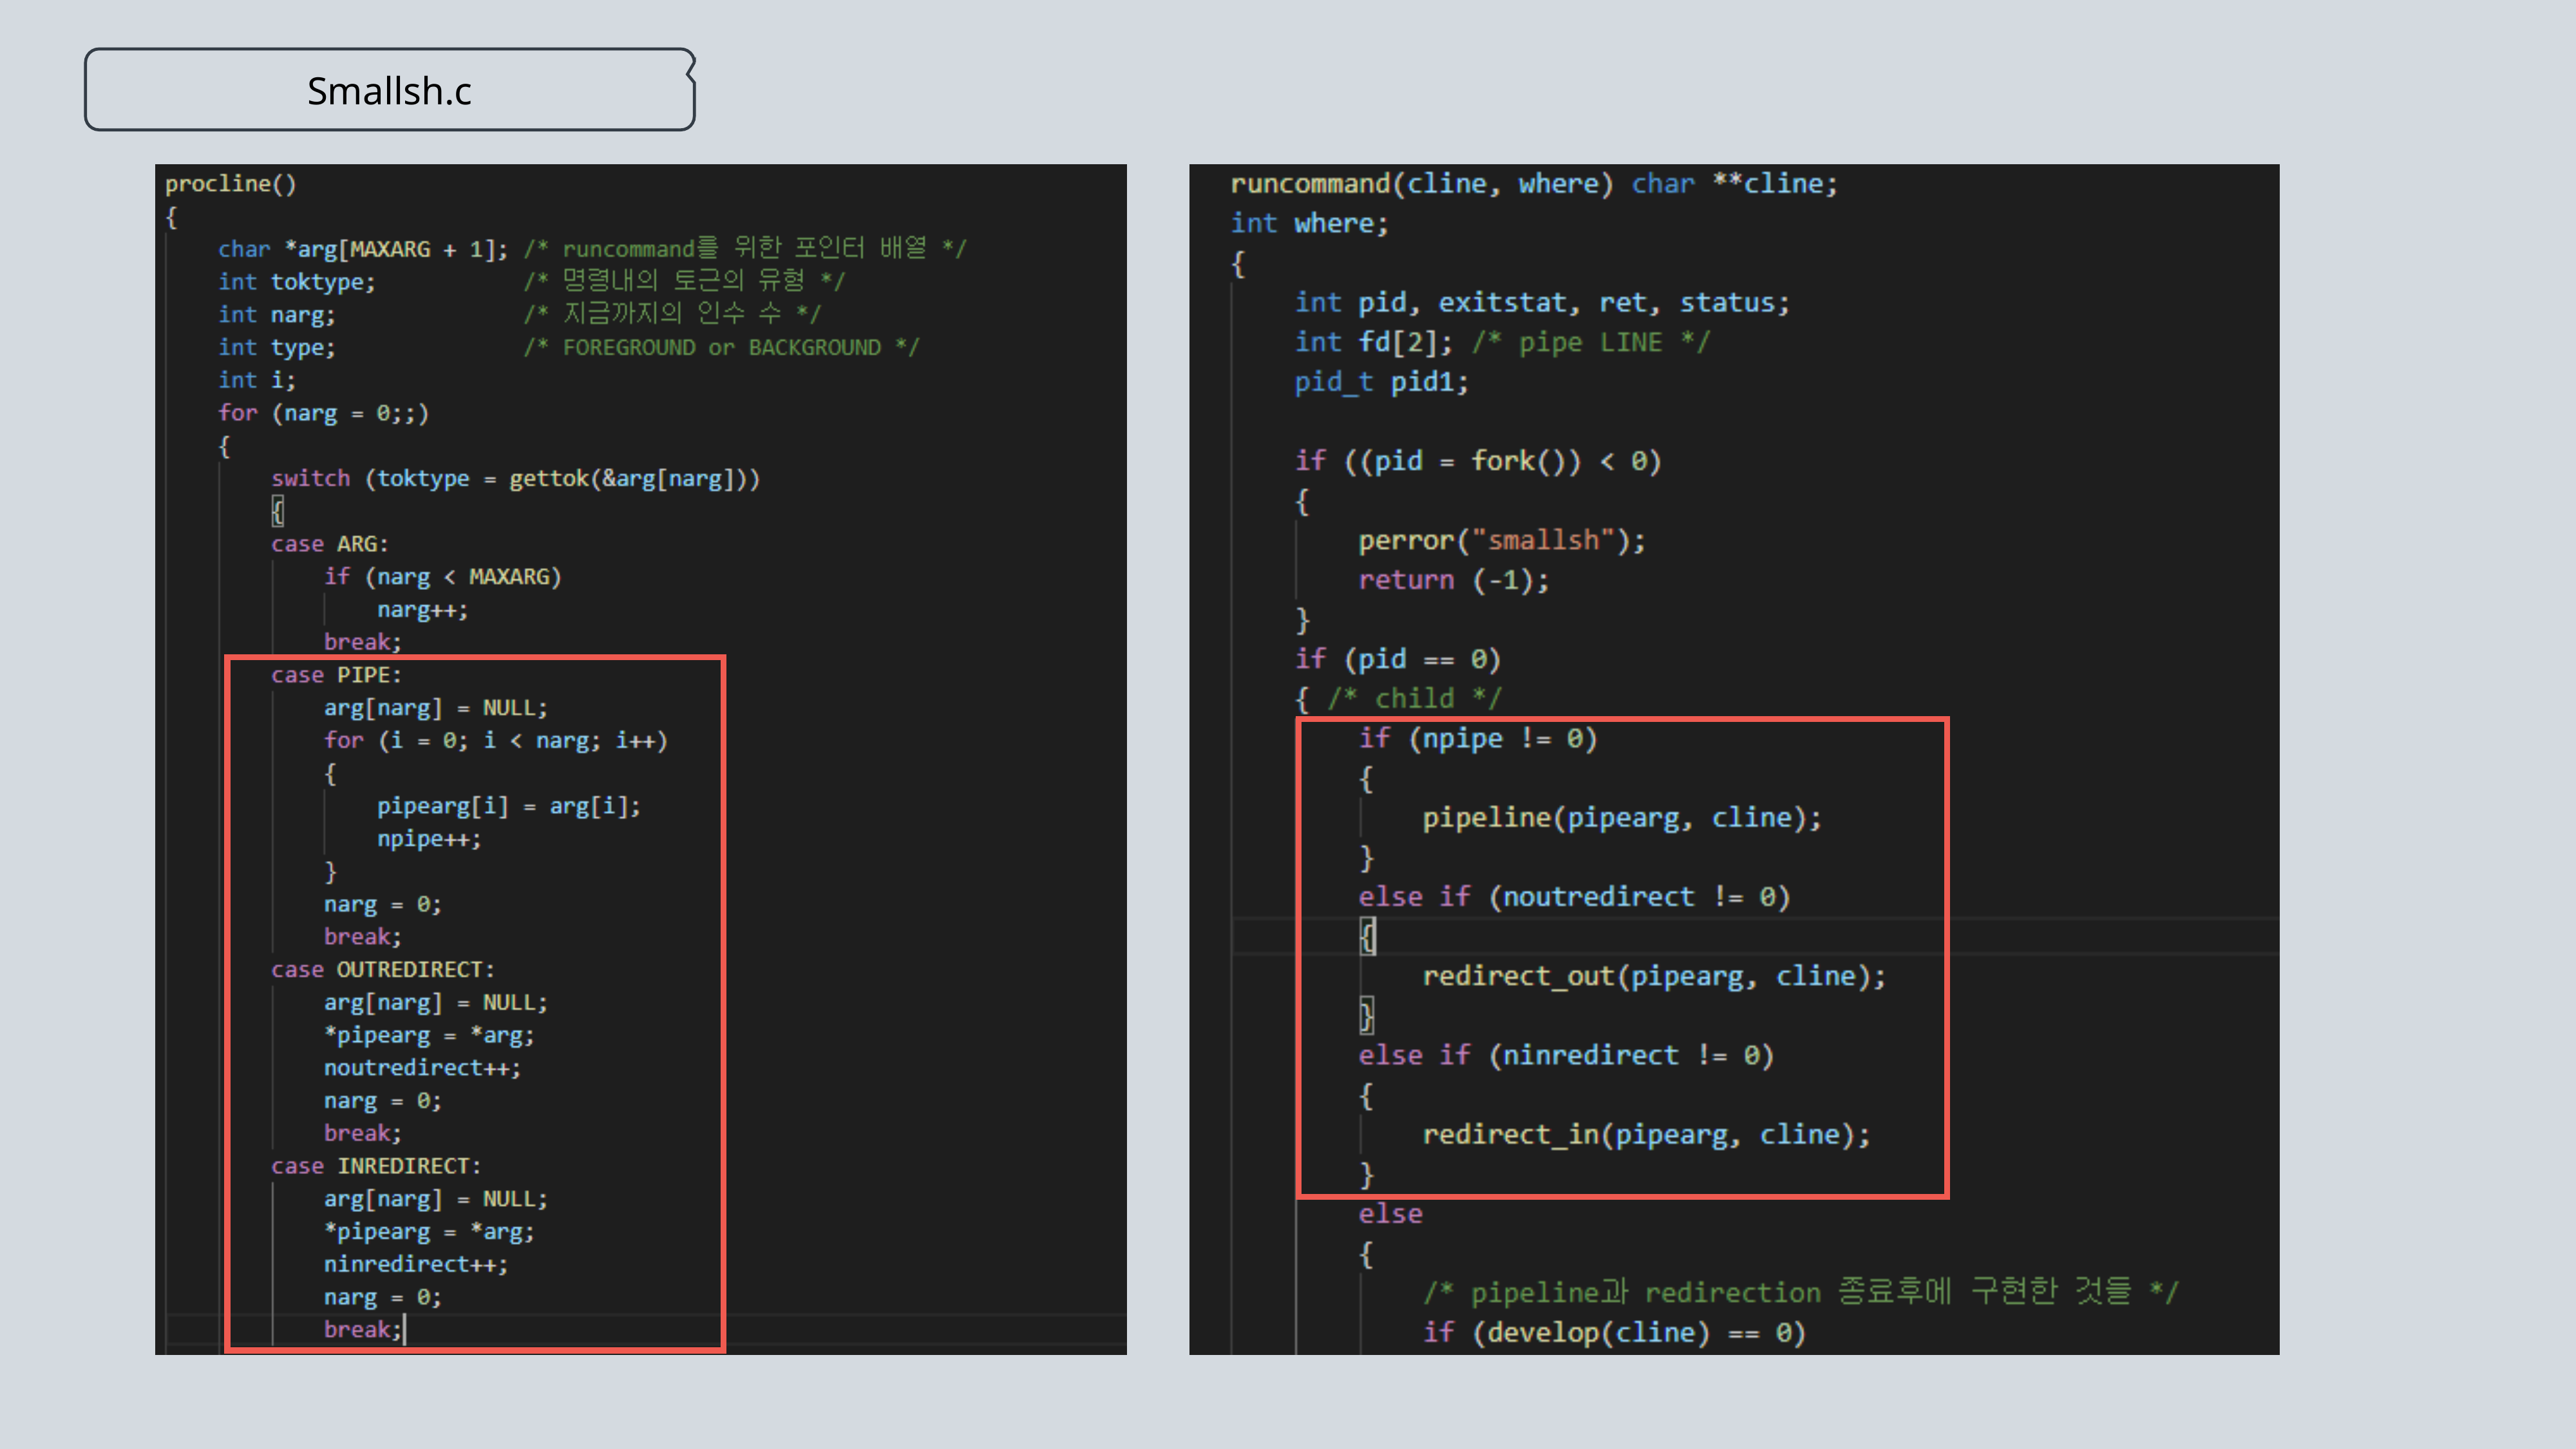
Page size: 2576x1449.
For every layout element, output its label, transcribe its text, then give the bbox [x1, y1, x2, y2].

text_box Smallsh.c [84, 48, 696, 131]
picture [155, 164, 1127, 1355]
picture [1189, 164, 2280, 1355]
